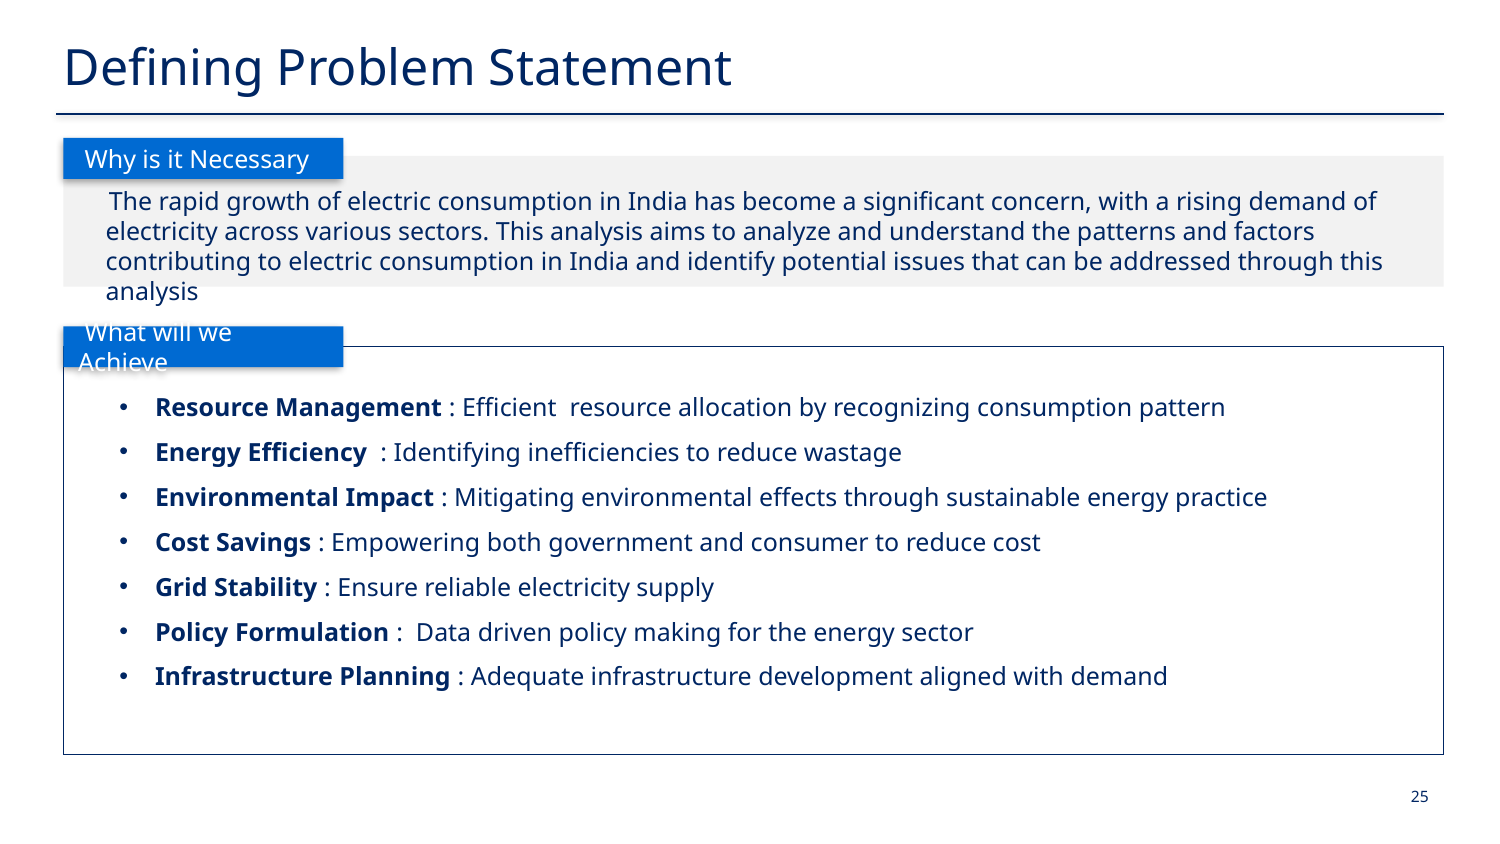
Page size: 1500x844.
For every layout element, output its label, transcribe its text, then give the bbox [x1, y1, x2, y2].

list Resource Management : Efficient resource allocation by recognizing consumption pattern Energy Efficiency : Identifying inefficiencies to reduce wastage Environmental Impact : Mitigating environmental effects through sustainable energy practice Cost Savings : Empowering both government and consumer to reduce cost Grid Stability : Ensure reliable electricity supply Policy Formulation : Data driven policy making for the energy sector Infrastructure Planning : Adequate infrastructure development aligned with demand [63, 346, 1444, 755]
text_box What will we Achieve [63, 326, 344, 368]
text_box Why is it Necessary [63, 137, 344, 180]
slide_number 25 [1314, 778, 1444, 816]
title Defining Problem Statement [63, 46, 1414, 155]
text_box The rapid growth of electric consumption in India has become a significant concern, with a rising demand of electricity across various sectors. This analysis aims to analyze and understand the patterns and factors contributing to electric consumption in India and identify potential issues that can be addressed through this analysis [63, 155, 1444, 287]
